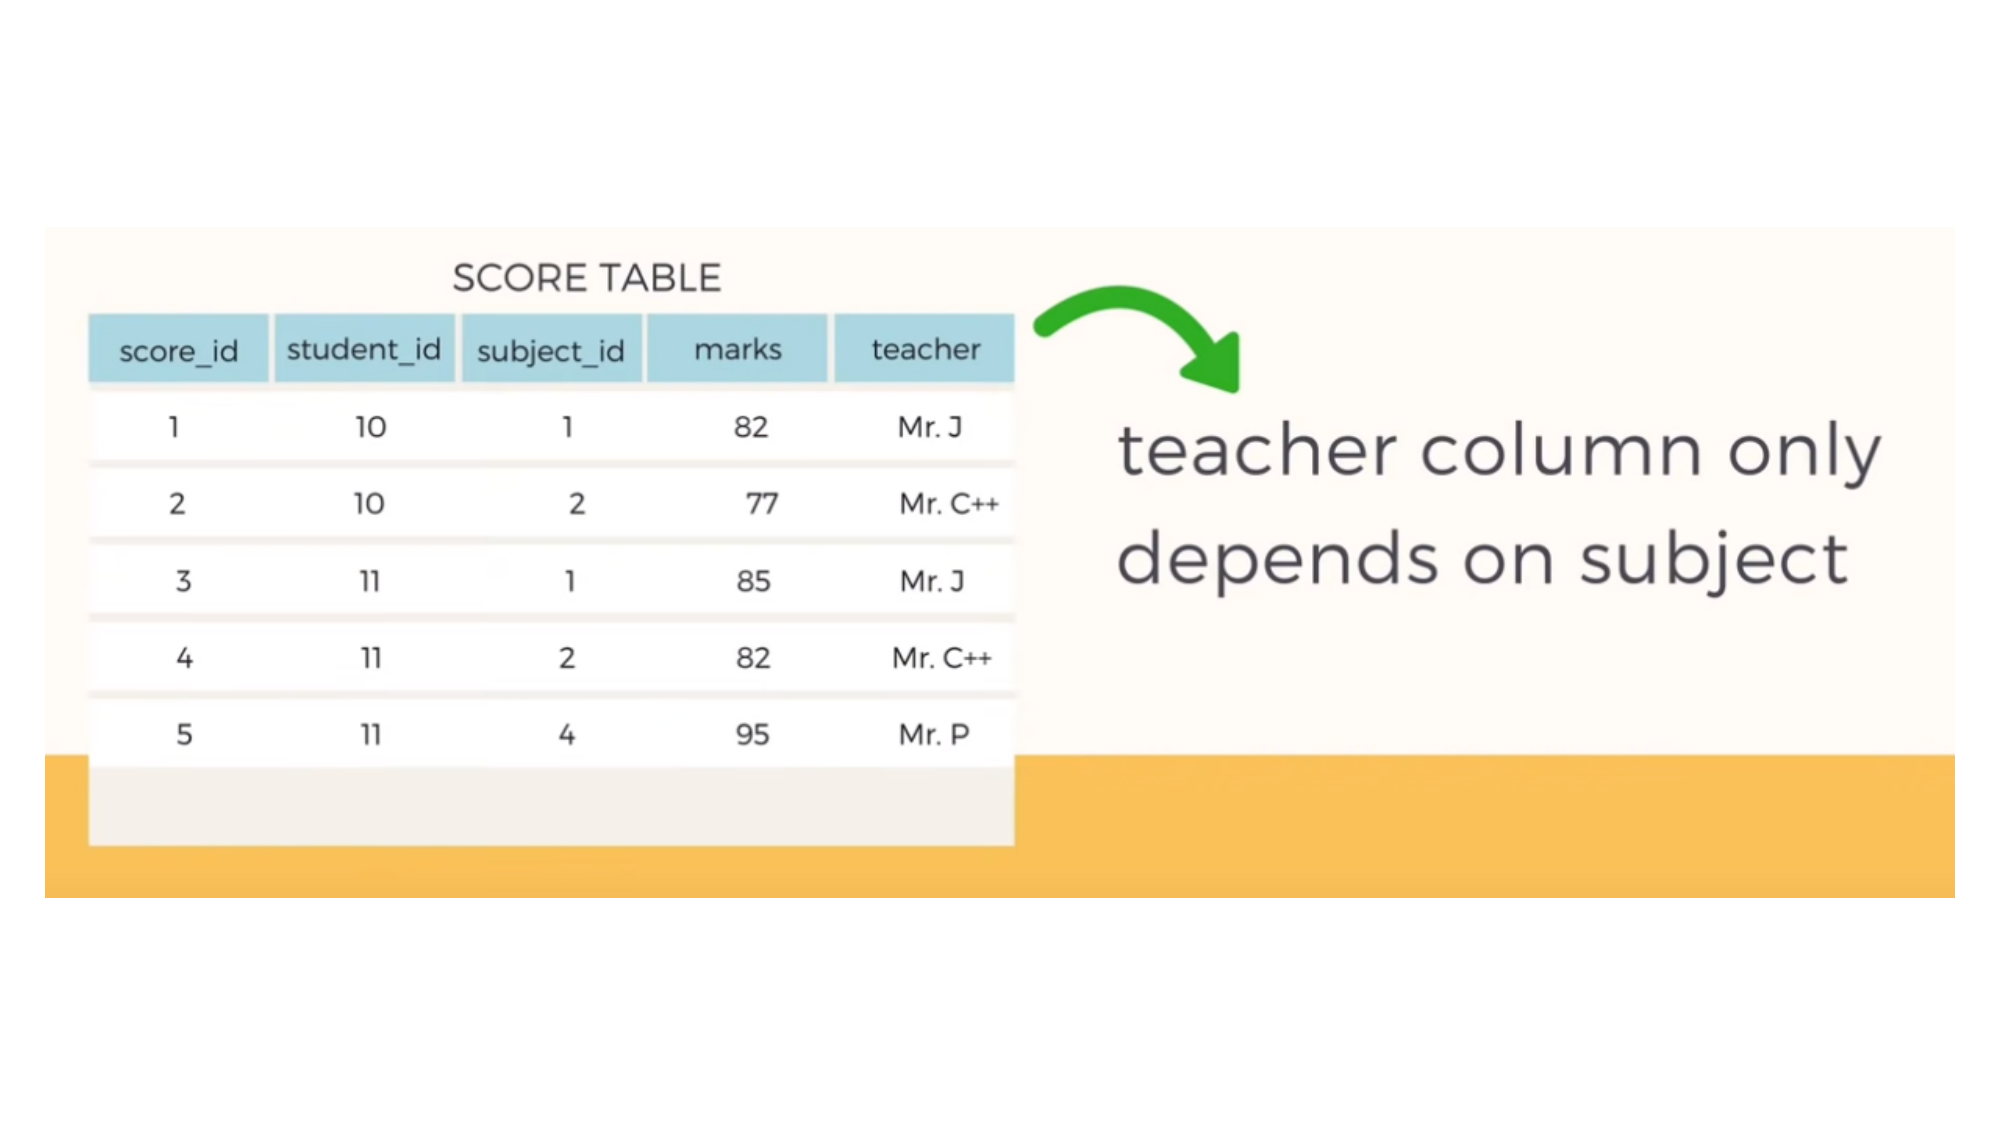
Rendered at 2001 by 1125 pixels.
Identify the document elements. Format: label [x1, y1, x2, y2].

picture [45, 227, 1955, 898]
